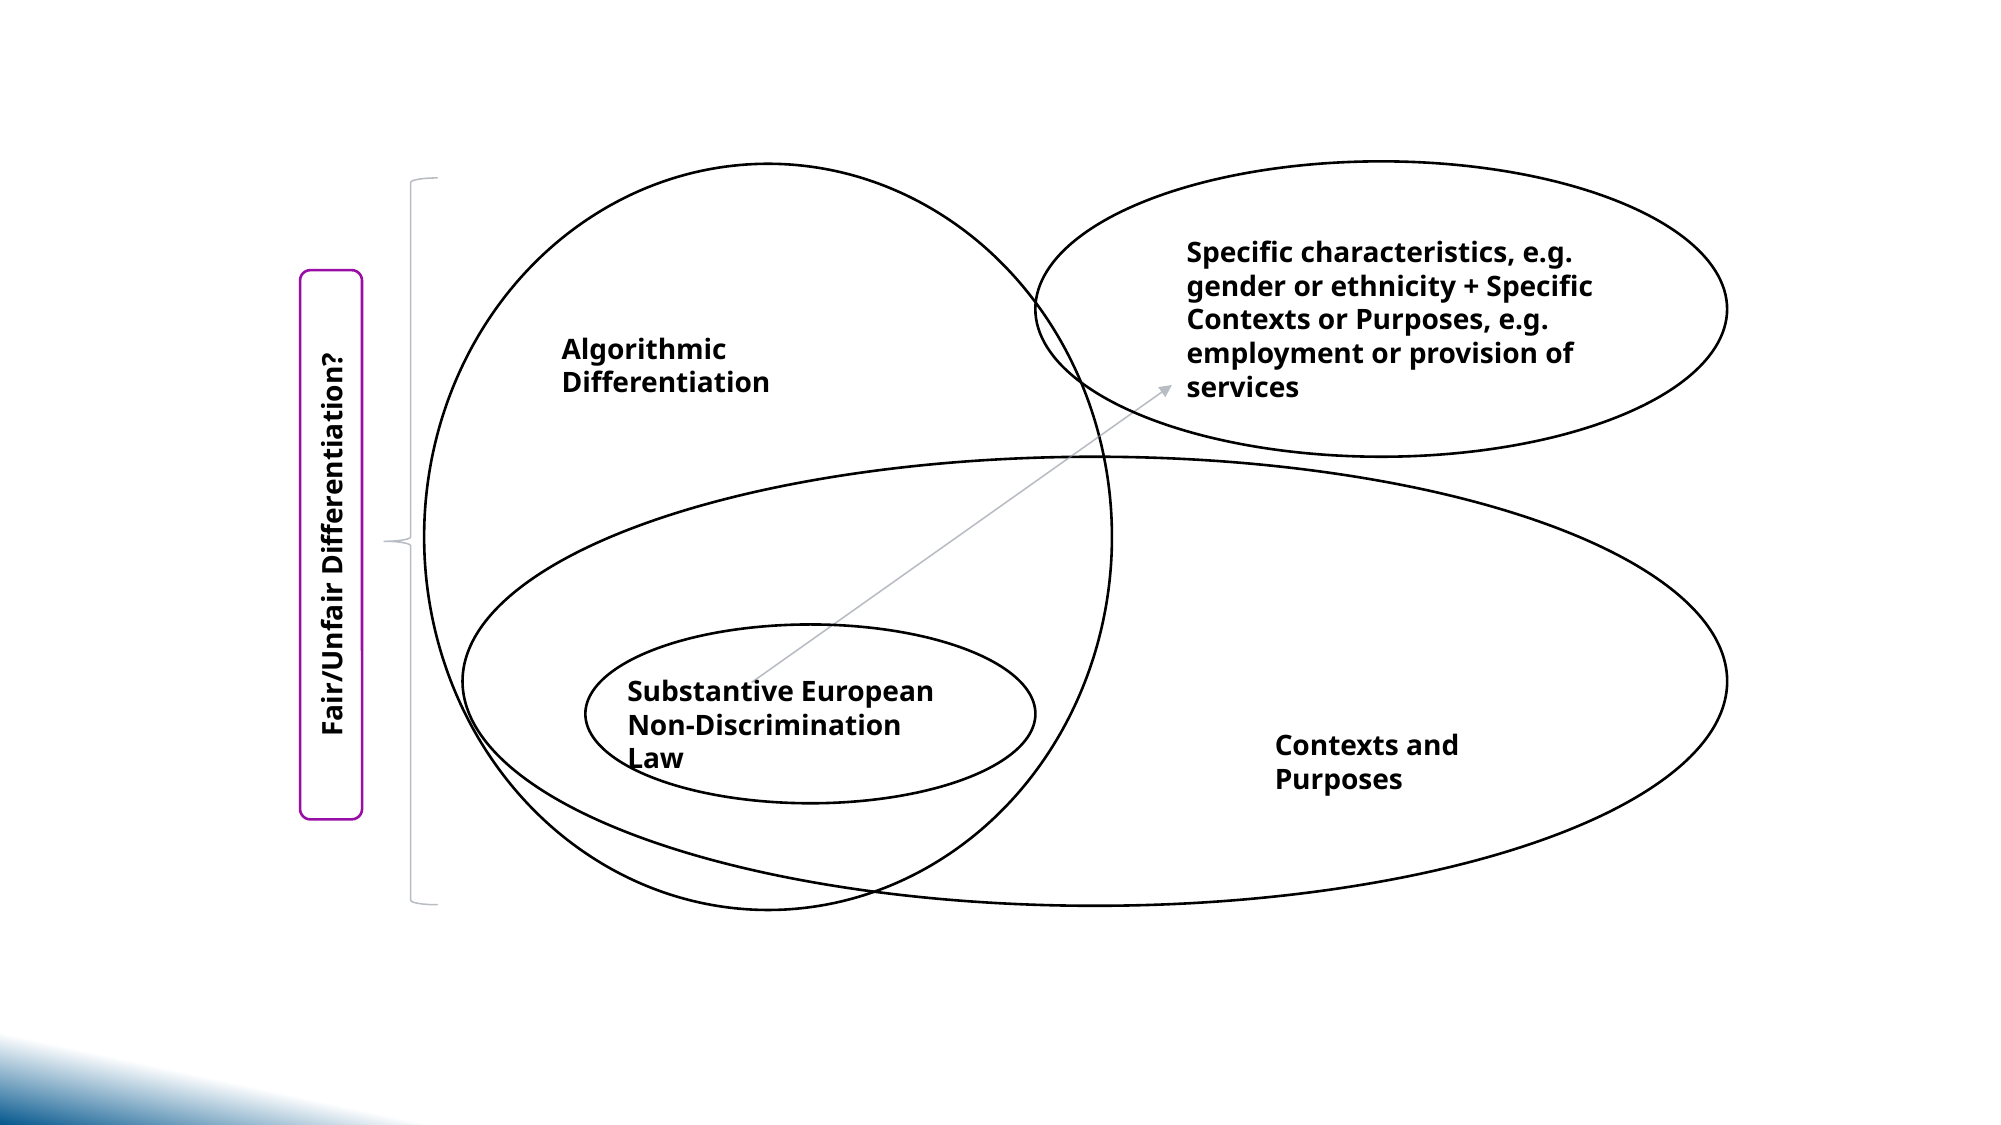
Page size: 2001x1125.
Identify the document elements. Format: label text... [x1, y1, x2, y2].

text_box [1173, 411, 1635, 459]
text_box [461, 457, 1729, 908]
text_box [751, 384, 1173, 683]
text_box Algorithmic Differentiation [546, 323, 950, 406]
text_box Substantive European Non-Discrimination Law [612, 759, 657, 782]
text_box [438, 162, 1079, 912]
text_box Fair/Unfair Differentiation? [298, 268, 364, 821]
text_box [1034, 160, 1670, 384]
text_box [584, 626, 1037, 805]
text_box Specific characteristics, e.g. gender or ethnicity + Specific Contexts or Purposes, e.g. employment or provision of services [1171, 226, 1676, 411]
text_box [1676, 230, 1729, 388]
text_box [383, 177, 439, 906]
text_box Contexts and Purposes [1260, 719, 1588, 803]
